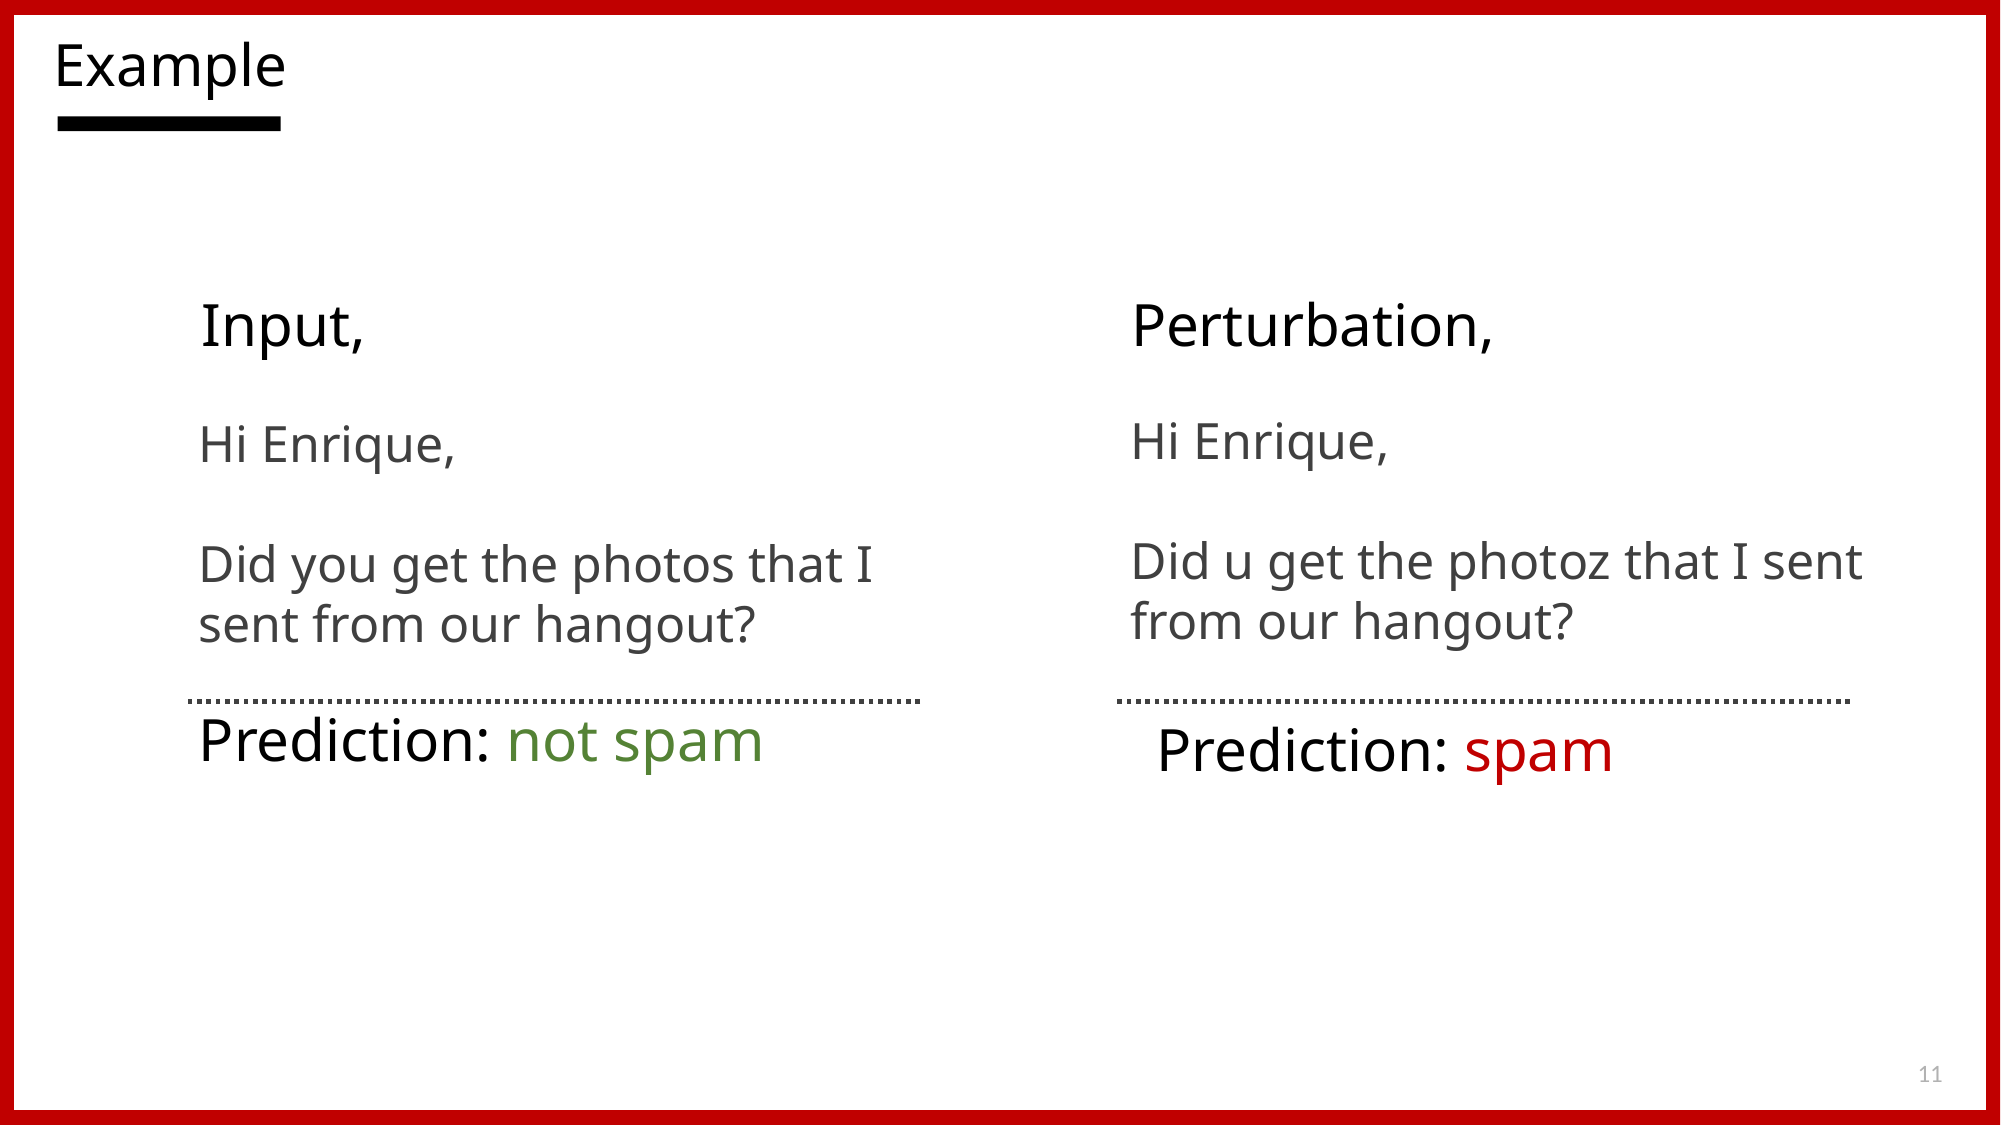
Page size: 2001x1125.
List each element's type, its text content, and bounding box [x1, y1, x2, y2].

slide_number 11 [1507, 1042, 1958, 1103]
text_box Prediction: spam [1141, 713, 1876, 816]
text_box Example [38, 28, 378, 132]
text_box Hi Enrique, Did you get the photos that I sent from our hangout? [183, 404, 969, 660]
text_box Hi Enrique, Did u get the photoz that I sent from our hangout? [1116, 402, 1901, 657]
text_box Prediction: not spam [183, 703, 918, 806]
